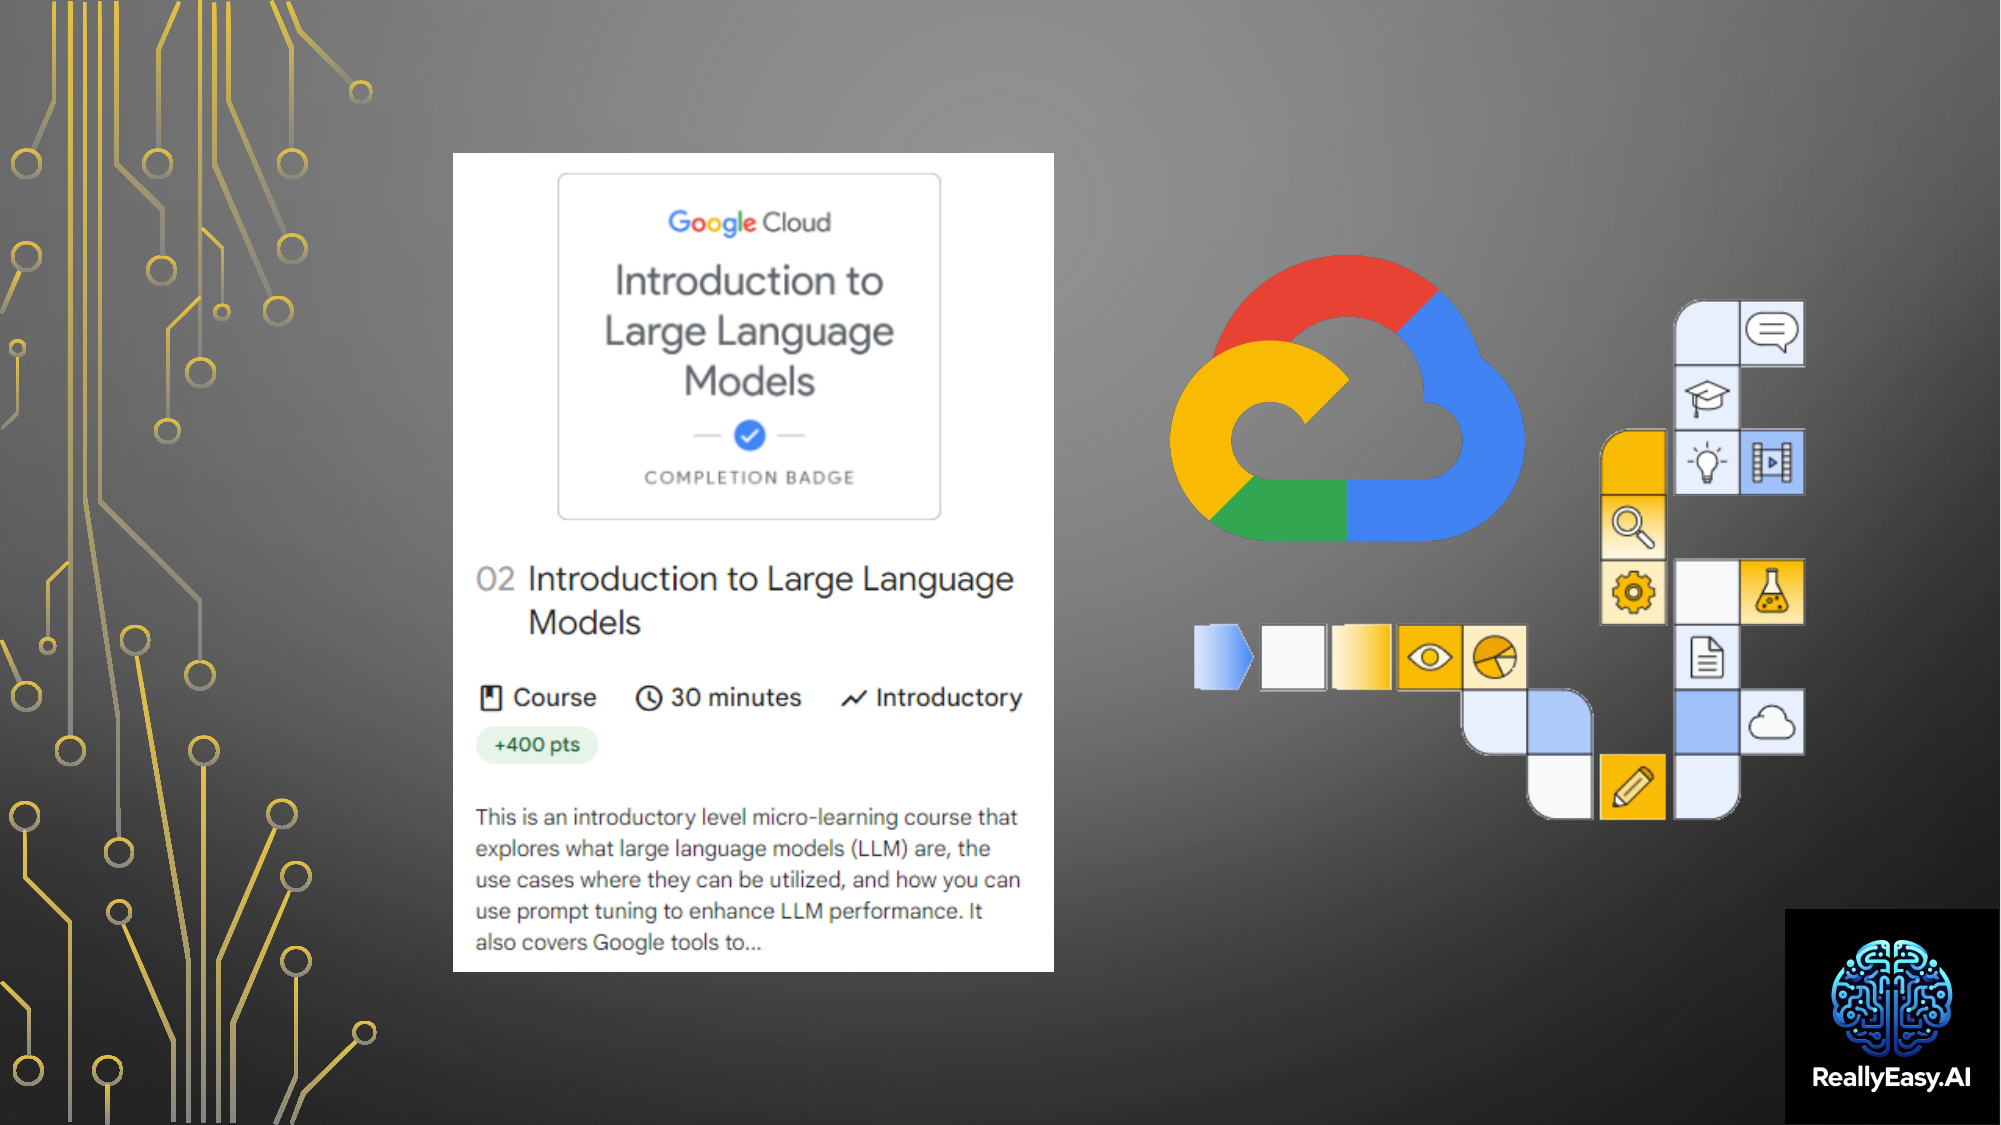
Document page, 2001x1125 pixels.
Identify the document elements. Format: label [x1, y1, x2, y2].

text_box [1157, 255, 1893, 853]
picture [453, 152, 1054, 972]
picture [1784, 909, 2000, 1124]
